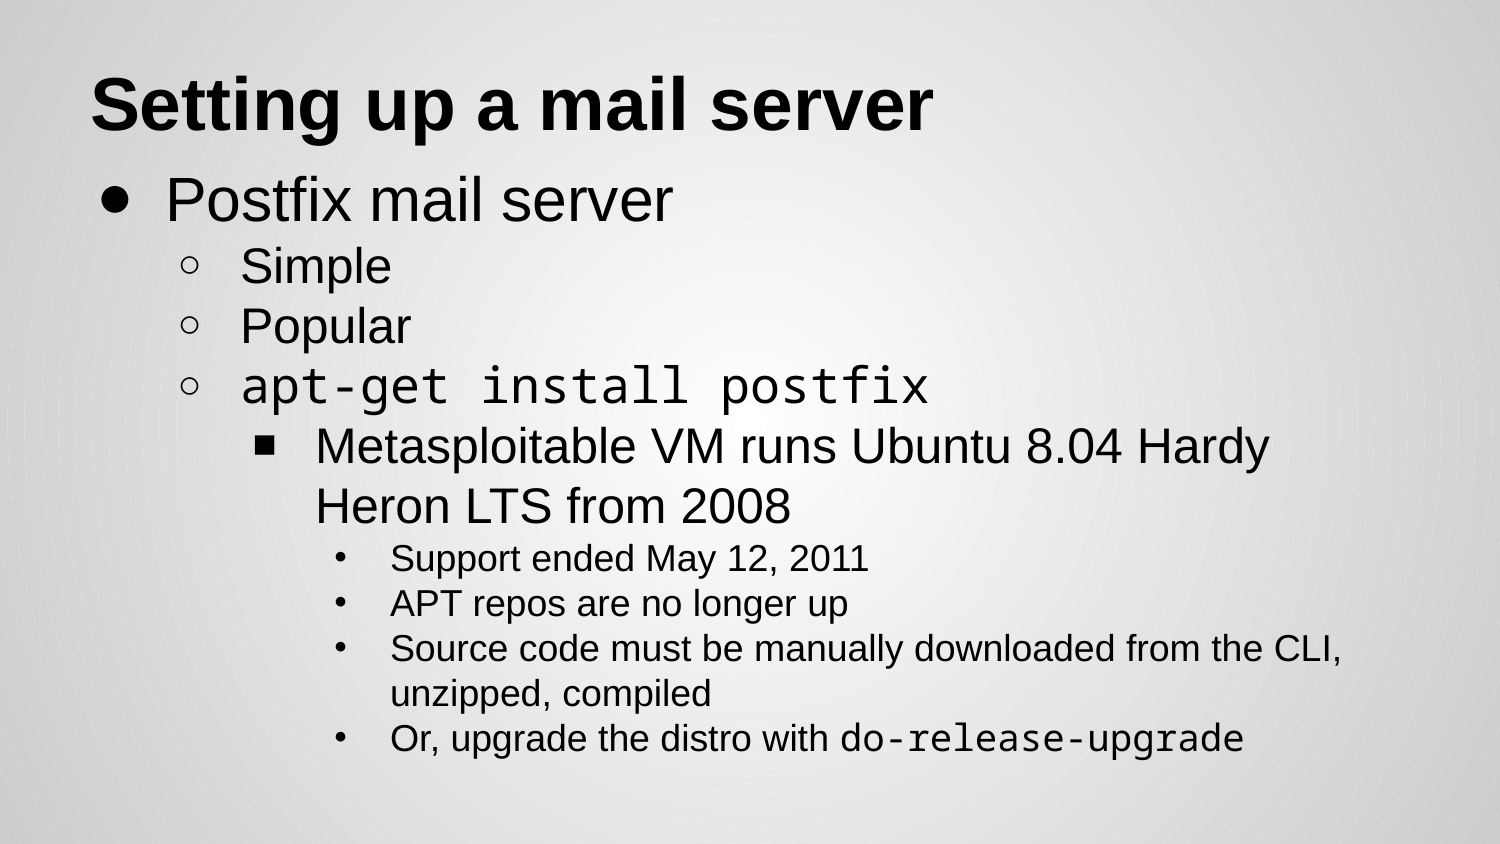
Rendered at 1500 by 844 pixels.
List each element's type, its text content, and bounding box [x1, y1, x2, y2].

title Setting up a mail server [75, 19, 1425, 143]
list Postfix mail server Simple Popular apt-get install postfix Metasploitable VM runs Ubuntu 8.04 Hardy Heron LTS from 2008 Support ended May 12, 2011 APT repos are no longer up Source code must be manually downloaded from the CLI, unzipped, compiled Or, upgrade the distro with do-release-upgrade [75, 143, 1425, 844]
